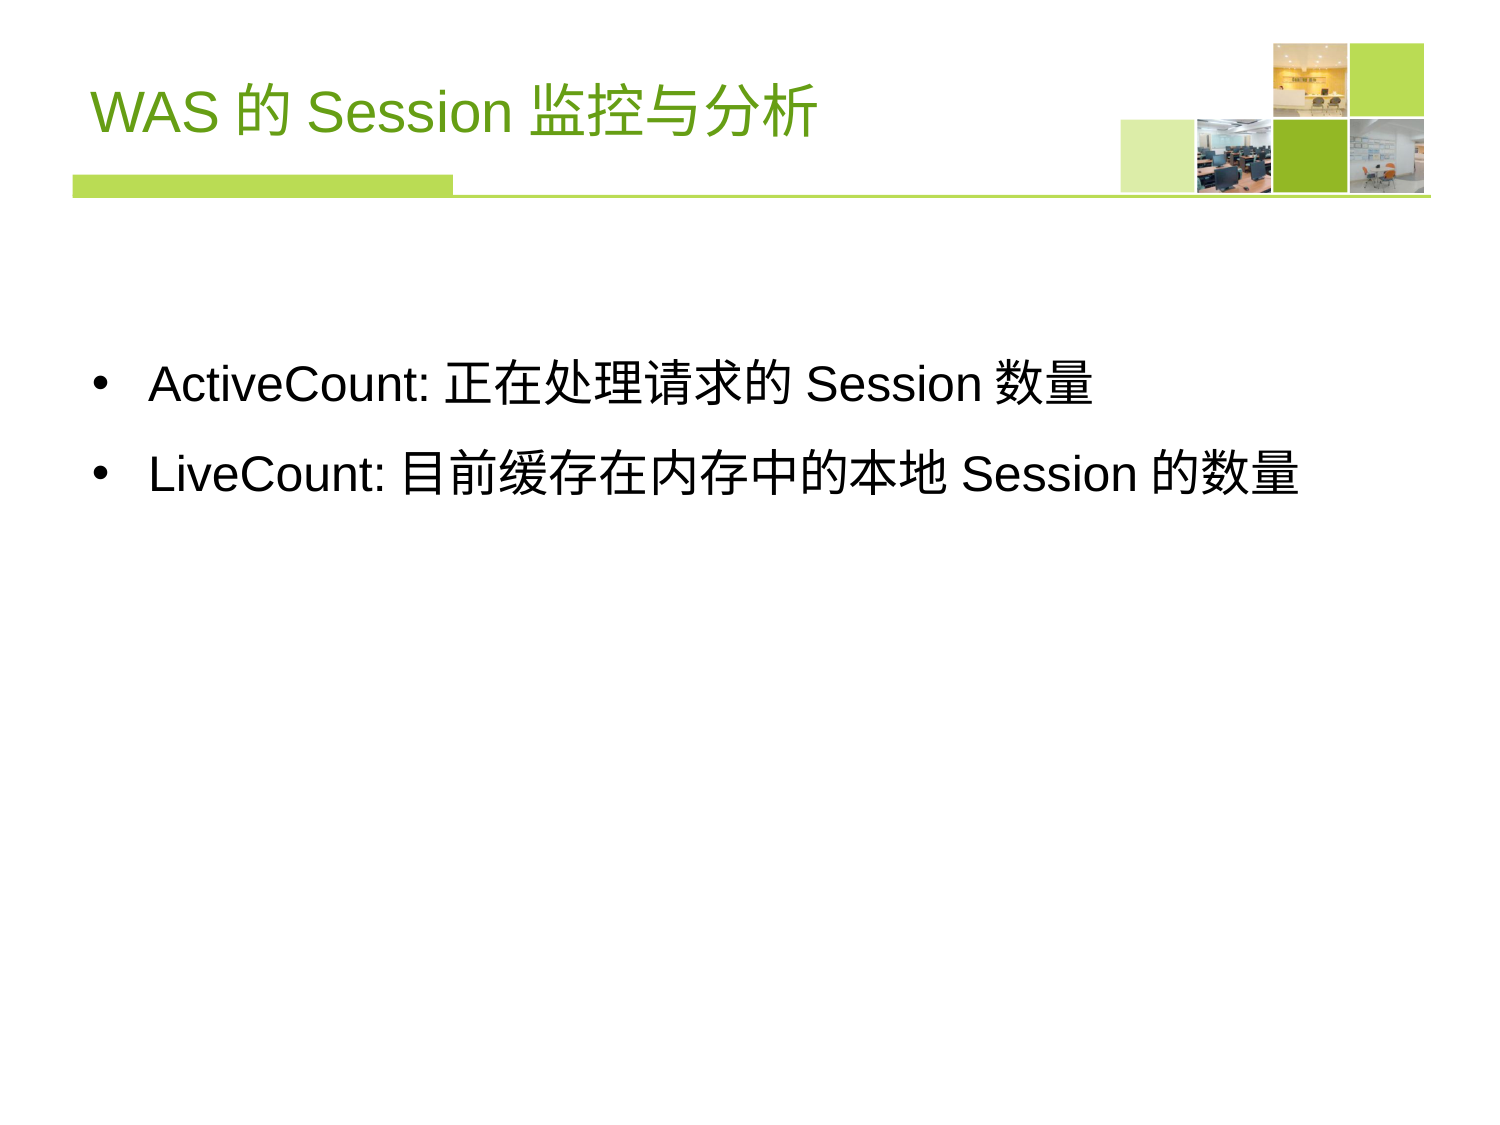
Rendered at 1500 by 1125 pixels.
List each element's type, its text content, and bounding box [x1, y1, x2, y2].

picture [1349, 175, 1424, 193]
title WAS的Session监控与分析 [75, 43, 1425, 175]
list ActiveCount:正在处理请求的Session数量 LiveCount:目前缓存在内存中的本地Session的数量 [76, 314, 1423, 977]
picture [1197, 175, 1271, 193]
